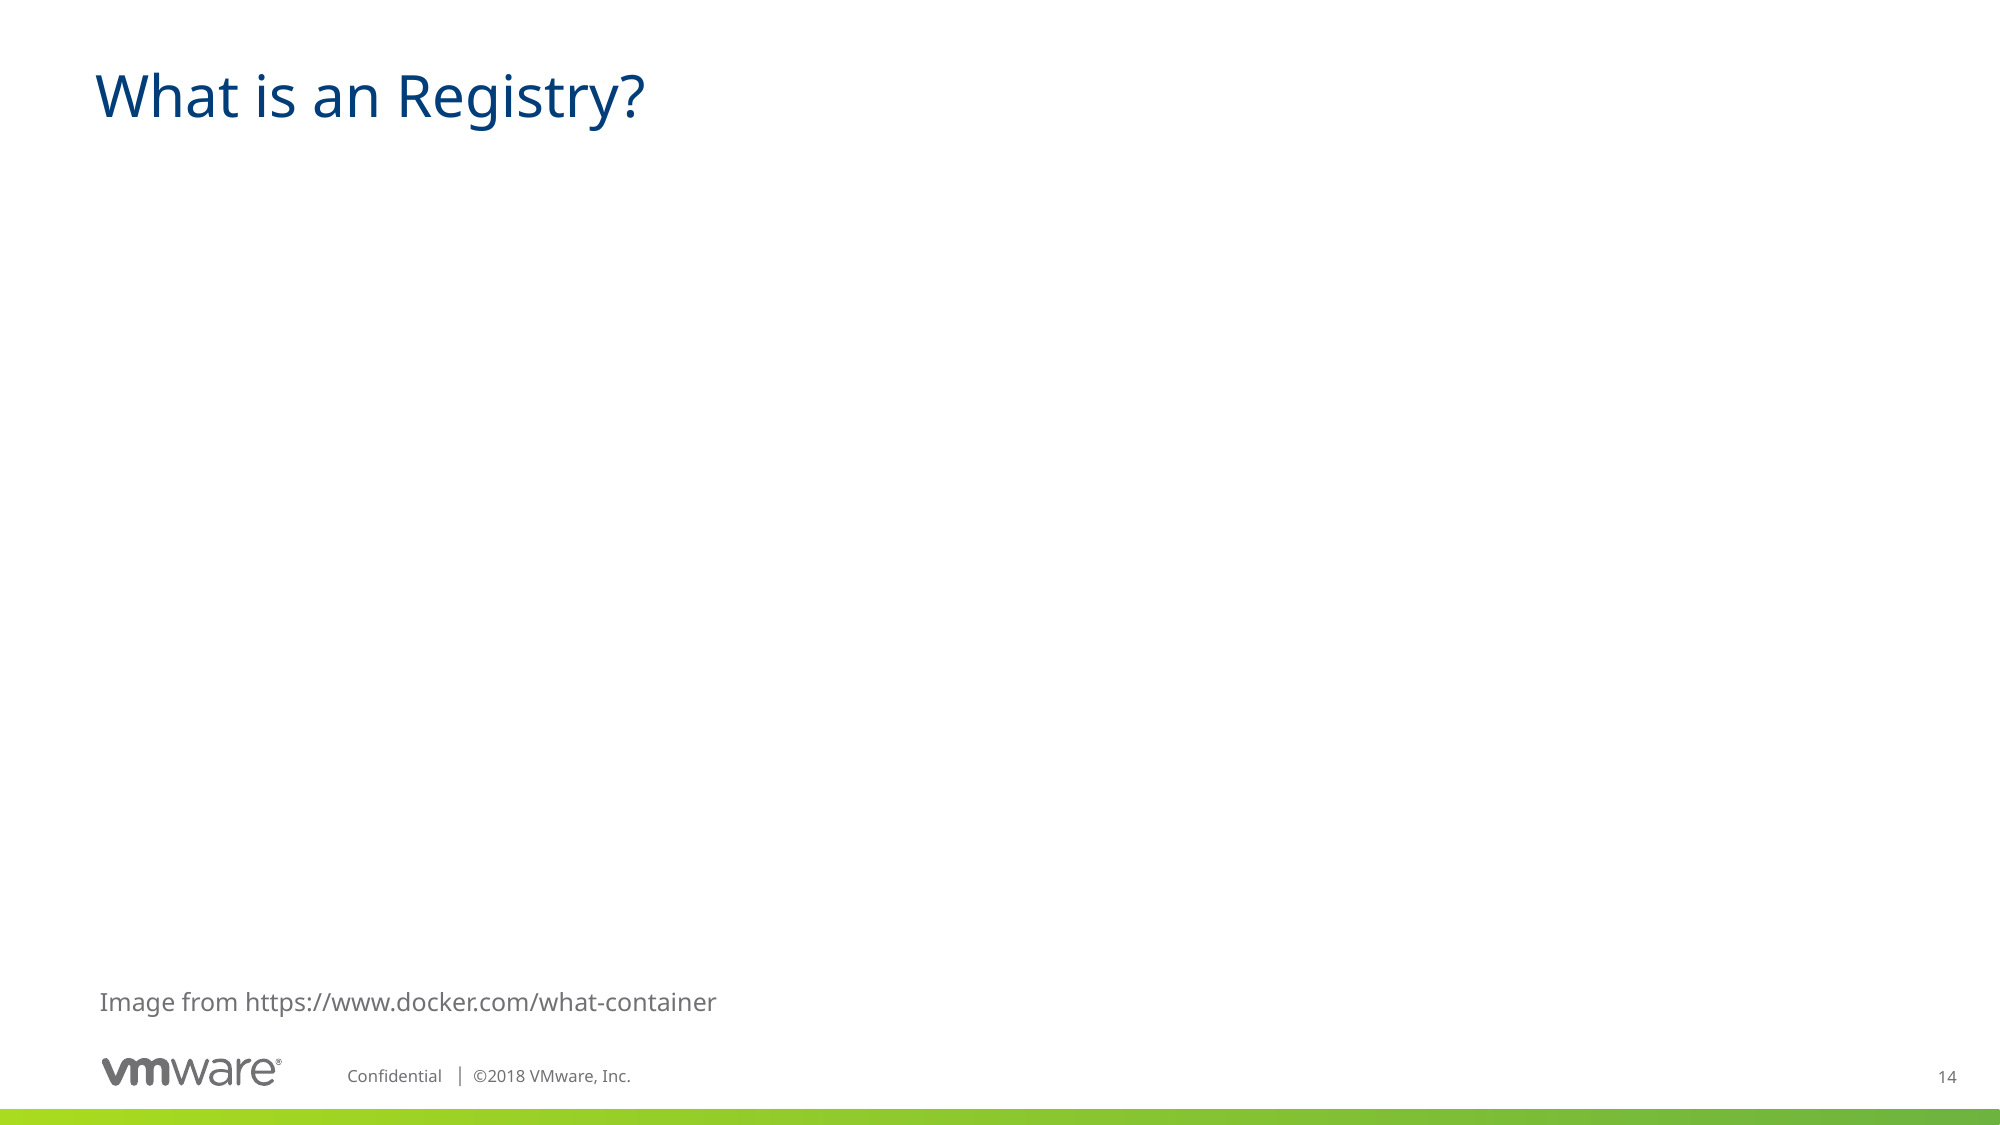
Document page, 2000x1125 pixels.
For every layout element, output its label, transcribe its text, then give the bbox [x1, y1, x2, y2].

title What is an Registry? [95, 67, 1900, 131]
text_box Image from https://www.docker.com/what-container [99, 986, 853, 1017]
